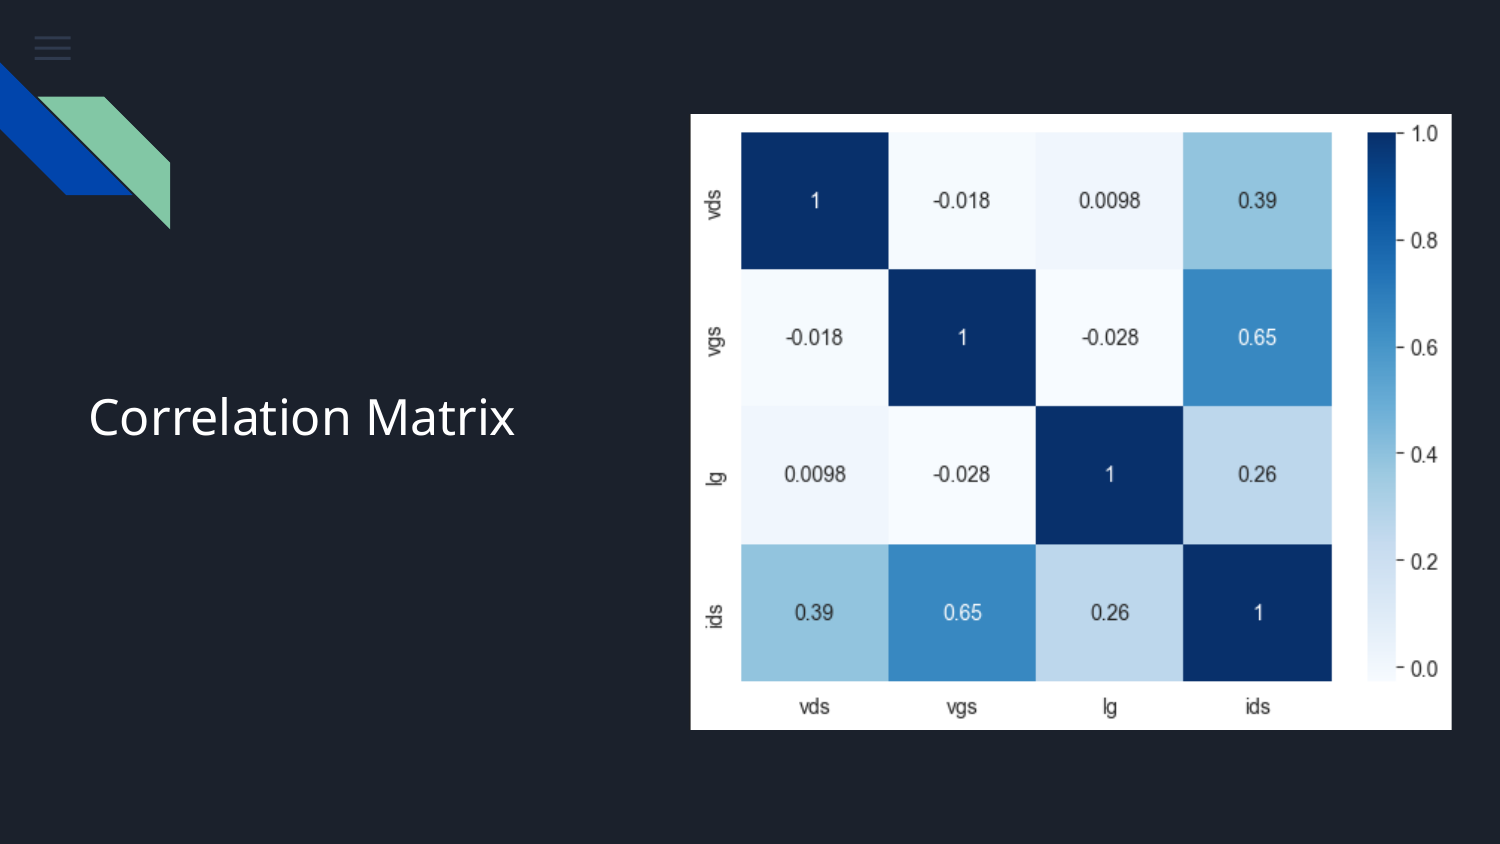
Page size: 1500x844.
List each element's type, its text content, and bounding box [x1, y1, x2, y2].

title Correlation Matrix [73, 370, 684, 521]
picture [689, 114, 1452, 730]
